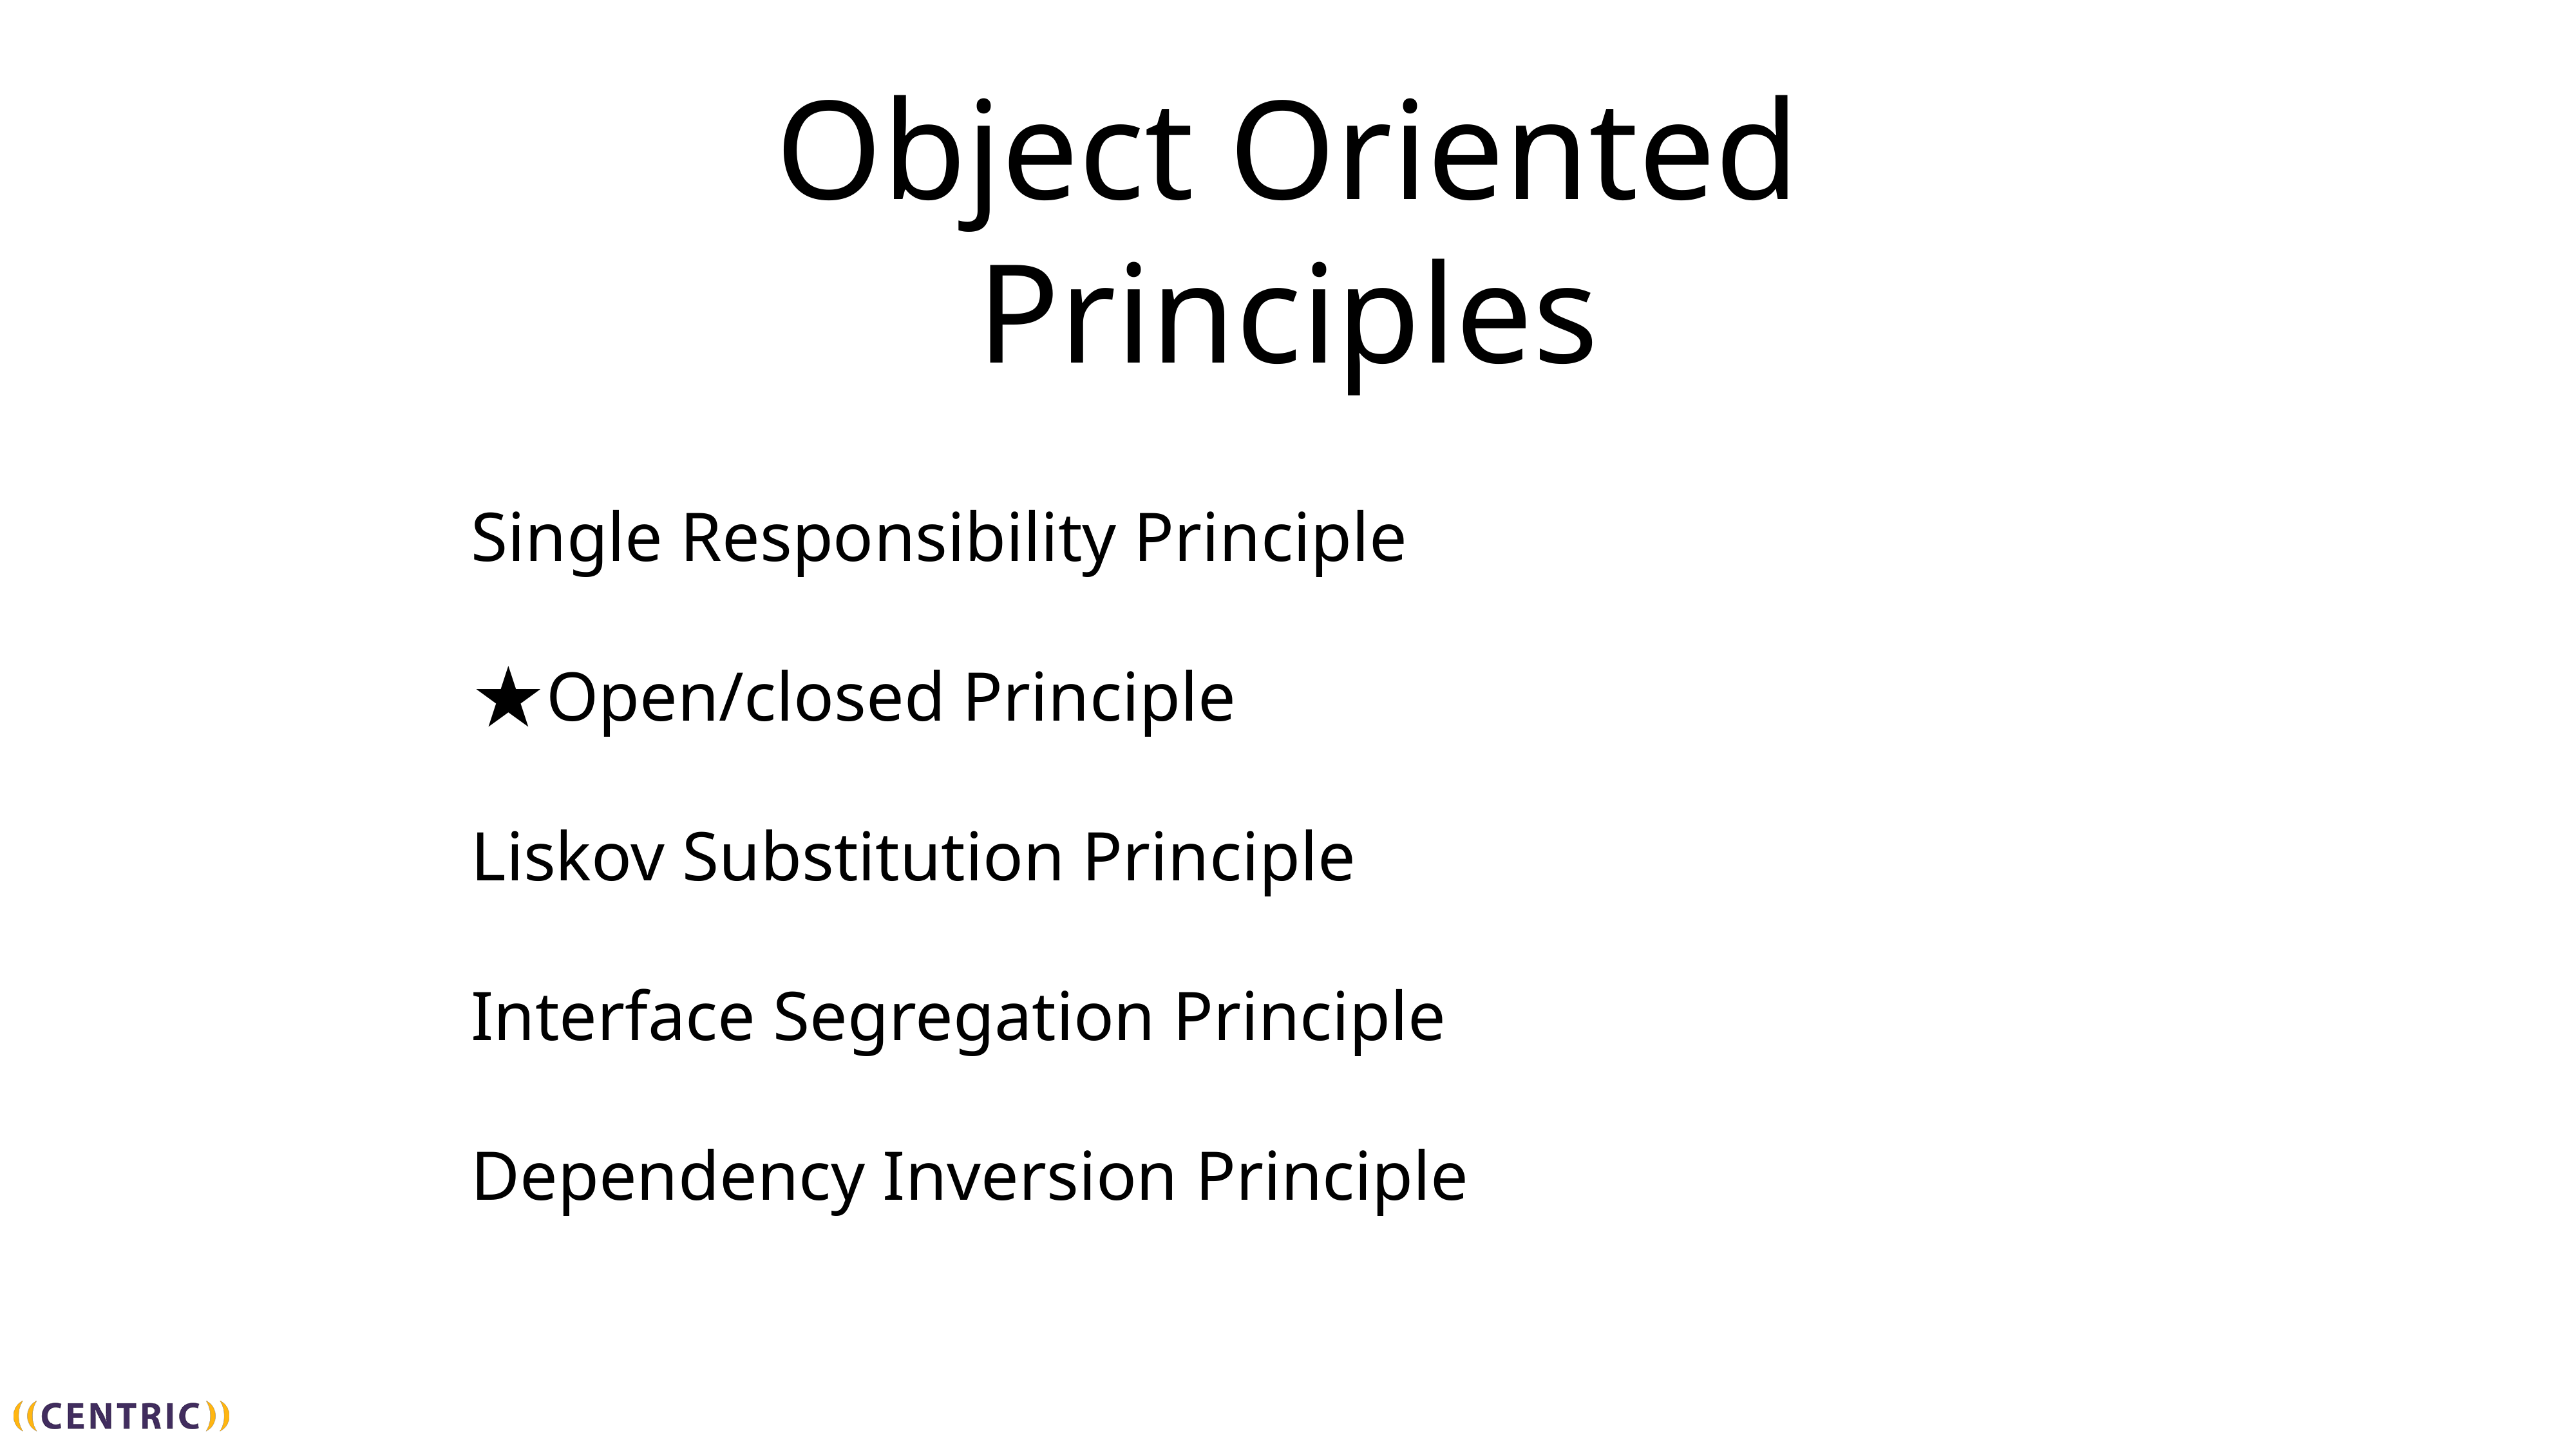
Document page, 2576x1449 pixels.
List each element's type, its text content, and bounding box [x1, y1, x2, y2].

title Object Oriented Principles [463, 65, 2113, 386]
picture [12, 1401, 231, 1432]
list Single Responsibility Principle Open/closed Principle Liskov Substitution Principle Interface Segregation Principle Dependency Inversion Principle [463, 386, 2113, 1321]
